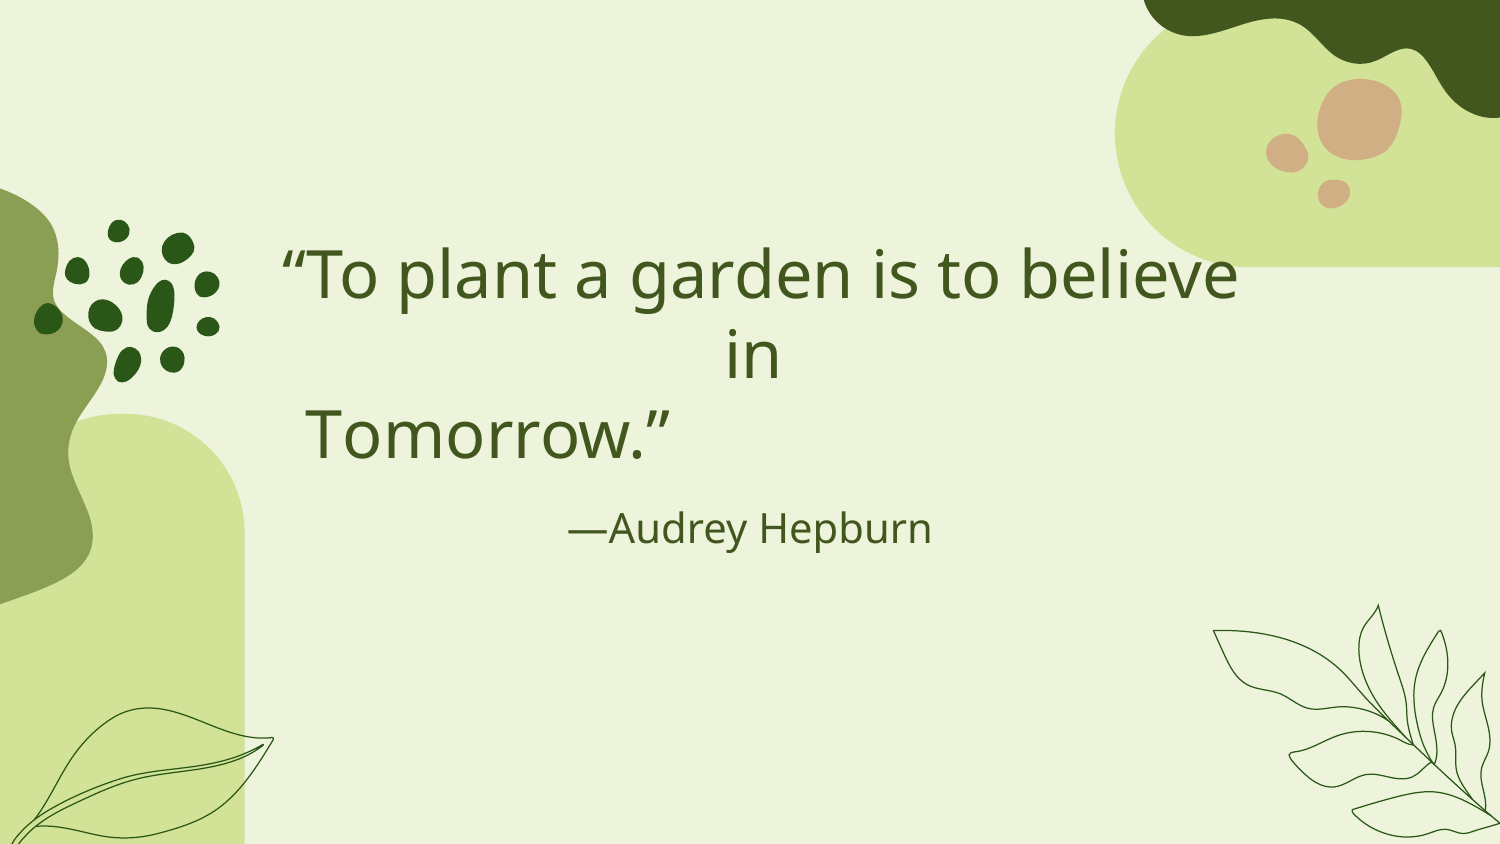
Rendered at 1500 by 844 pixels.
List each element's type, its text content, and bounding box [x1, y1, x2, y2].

title —Audrey Hepburn [239, 487, 1261, 568]
subtitle “To plant a garden is to believe in Tomorrow.” [239, 225, 1285, 487]
